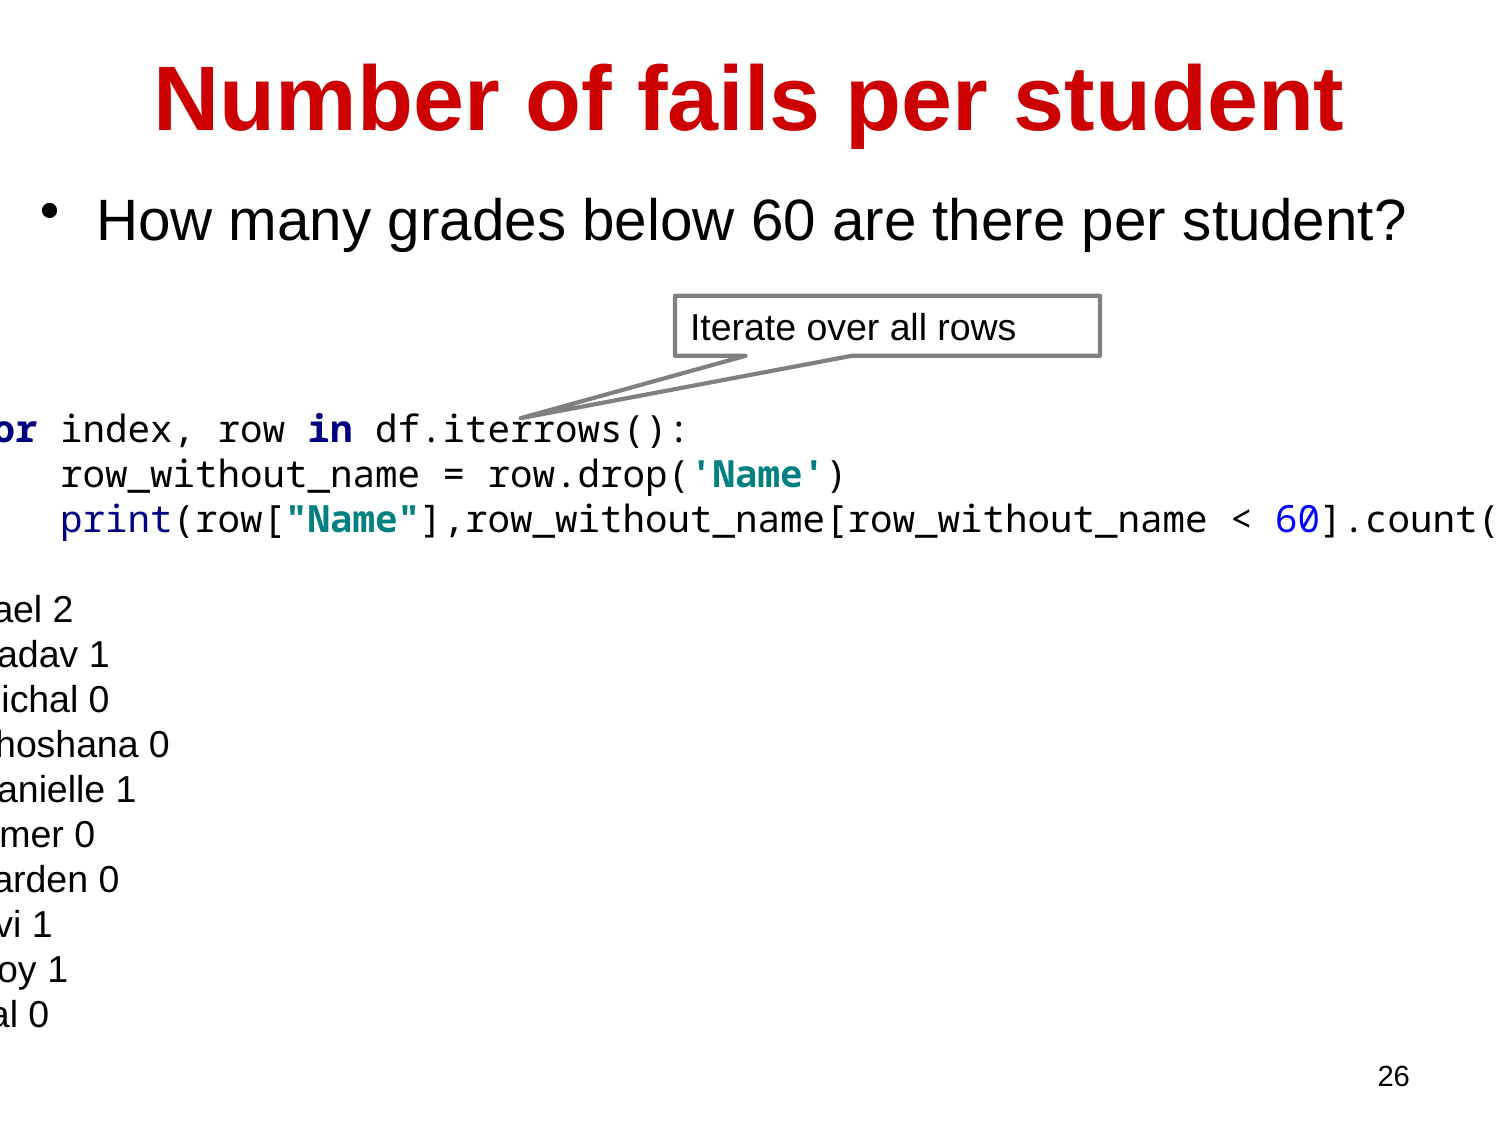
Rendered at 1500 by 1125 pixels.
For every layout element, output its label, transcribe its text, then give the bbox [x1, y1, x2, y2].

list How many grades below 60 are there per student? [24, 174, 1476, 397]
text_box for index, row in df.iterrows(): row_without_name = row.drop('Name') print(row["Name"],row_without_name[row_without_name < 60].count()) Yael 2 Nadav 1 Michal 0 Shoshana 0 Danielle 1 Omer 0 Yarden 0 Avi 1 Roy 1 Tal 0 [0, 397, 1500, 1043]
text_box Iterate over all rows [518, 293, 1103, 421]
title Number of fails per student [74, 0, 1426, 174]
slide_number 26 [1074, 1049, 1426, 1088]
